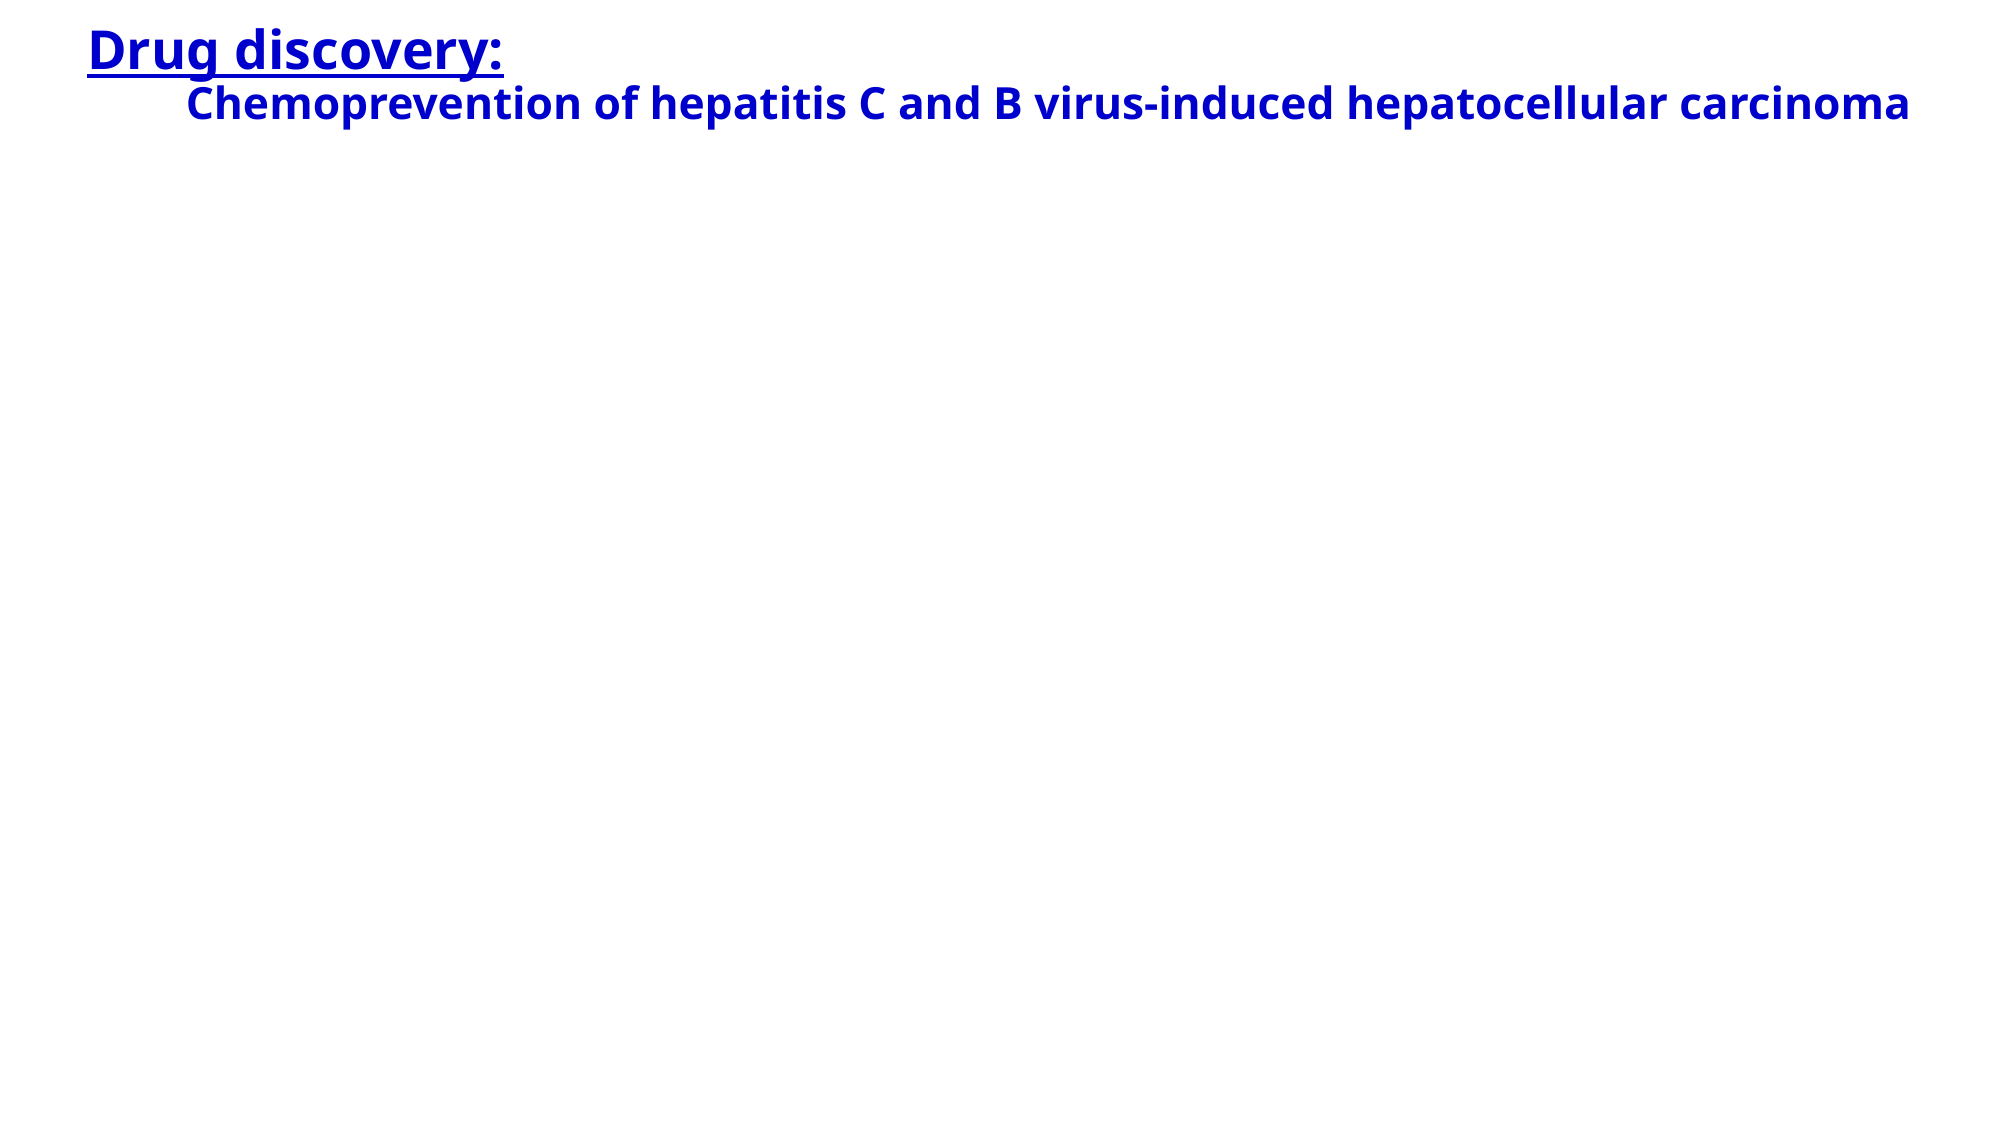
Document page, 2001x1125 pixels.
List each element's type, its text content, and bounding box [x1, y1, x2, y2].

text_box Drug discovery: Chemoprevention of hepatitis C and B virus-induced hepatocellular carcinoma [72, 0, 1928, 153]
